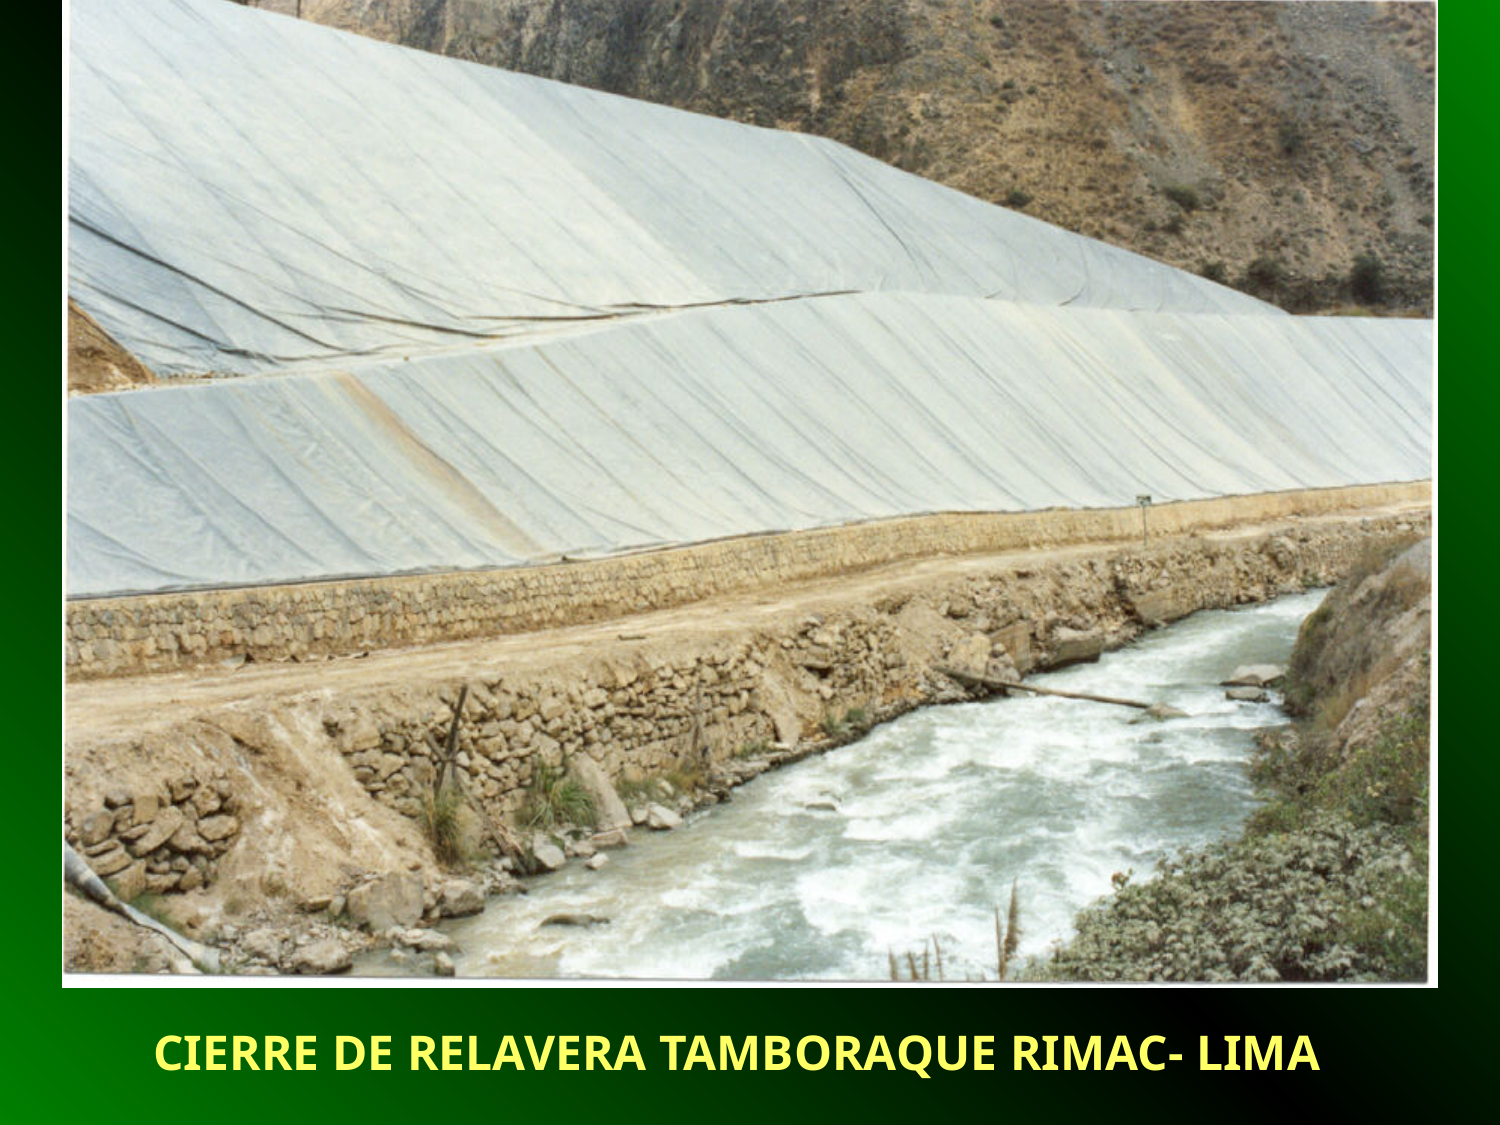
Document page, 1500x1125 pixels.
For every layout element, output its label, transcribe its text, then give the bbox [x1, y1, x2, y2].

picture [62, 0, 1438, 988]
text_box CIERRE DE RELAVERA TAMBORAQUE RIMAC- LIMA [50, 1014, 1438, 1088]
